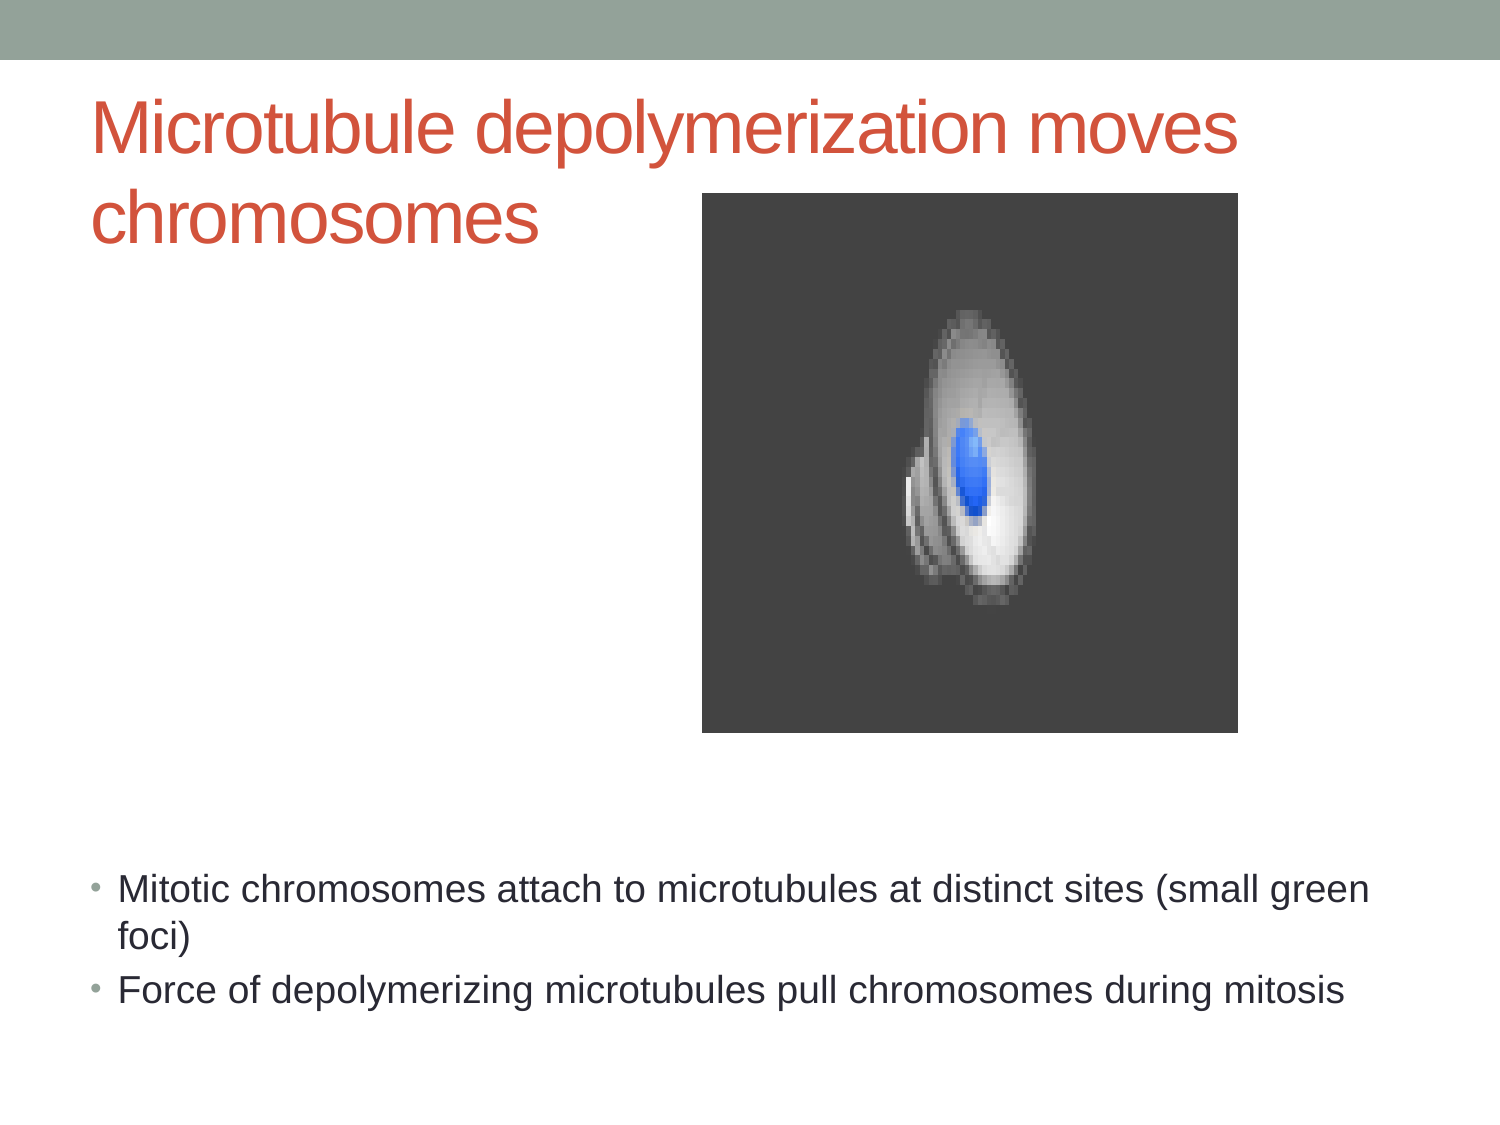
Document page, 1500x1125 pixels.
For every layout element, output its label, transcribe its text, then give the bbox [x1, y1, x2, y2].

title Microtubule depolymerization moves chromosomes [75, 87, 1425, 250]
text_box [700, 191, 1239, 734]
list Mitotic chromosomes attach to microtubules at distinct sites (small green foci) Force of depolymerizing microtubules pull chromosomes during mitosis [75, 856, 1425, 1052]
